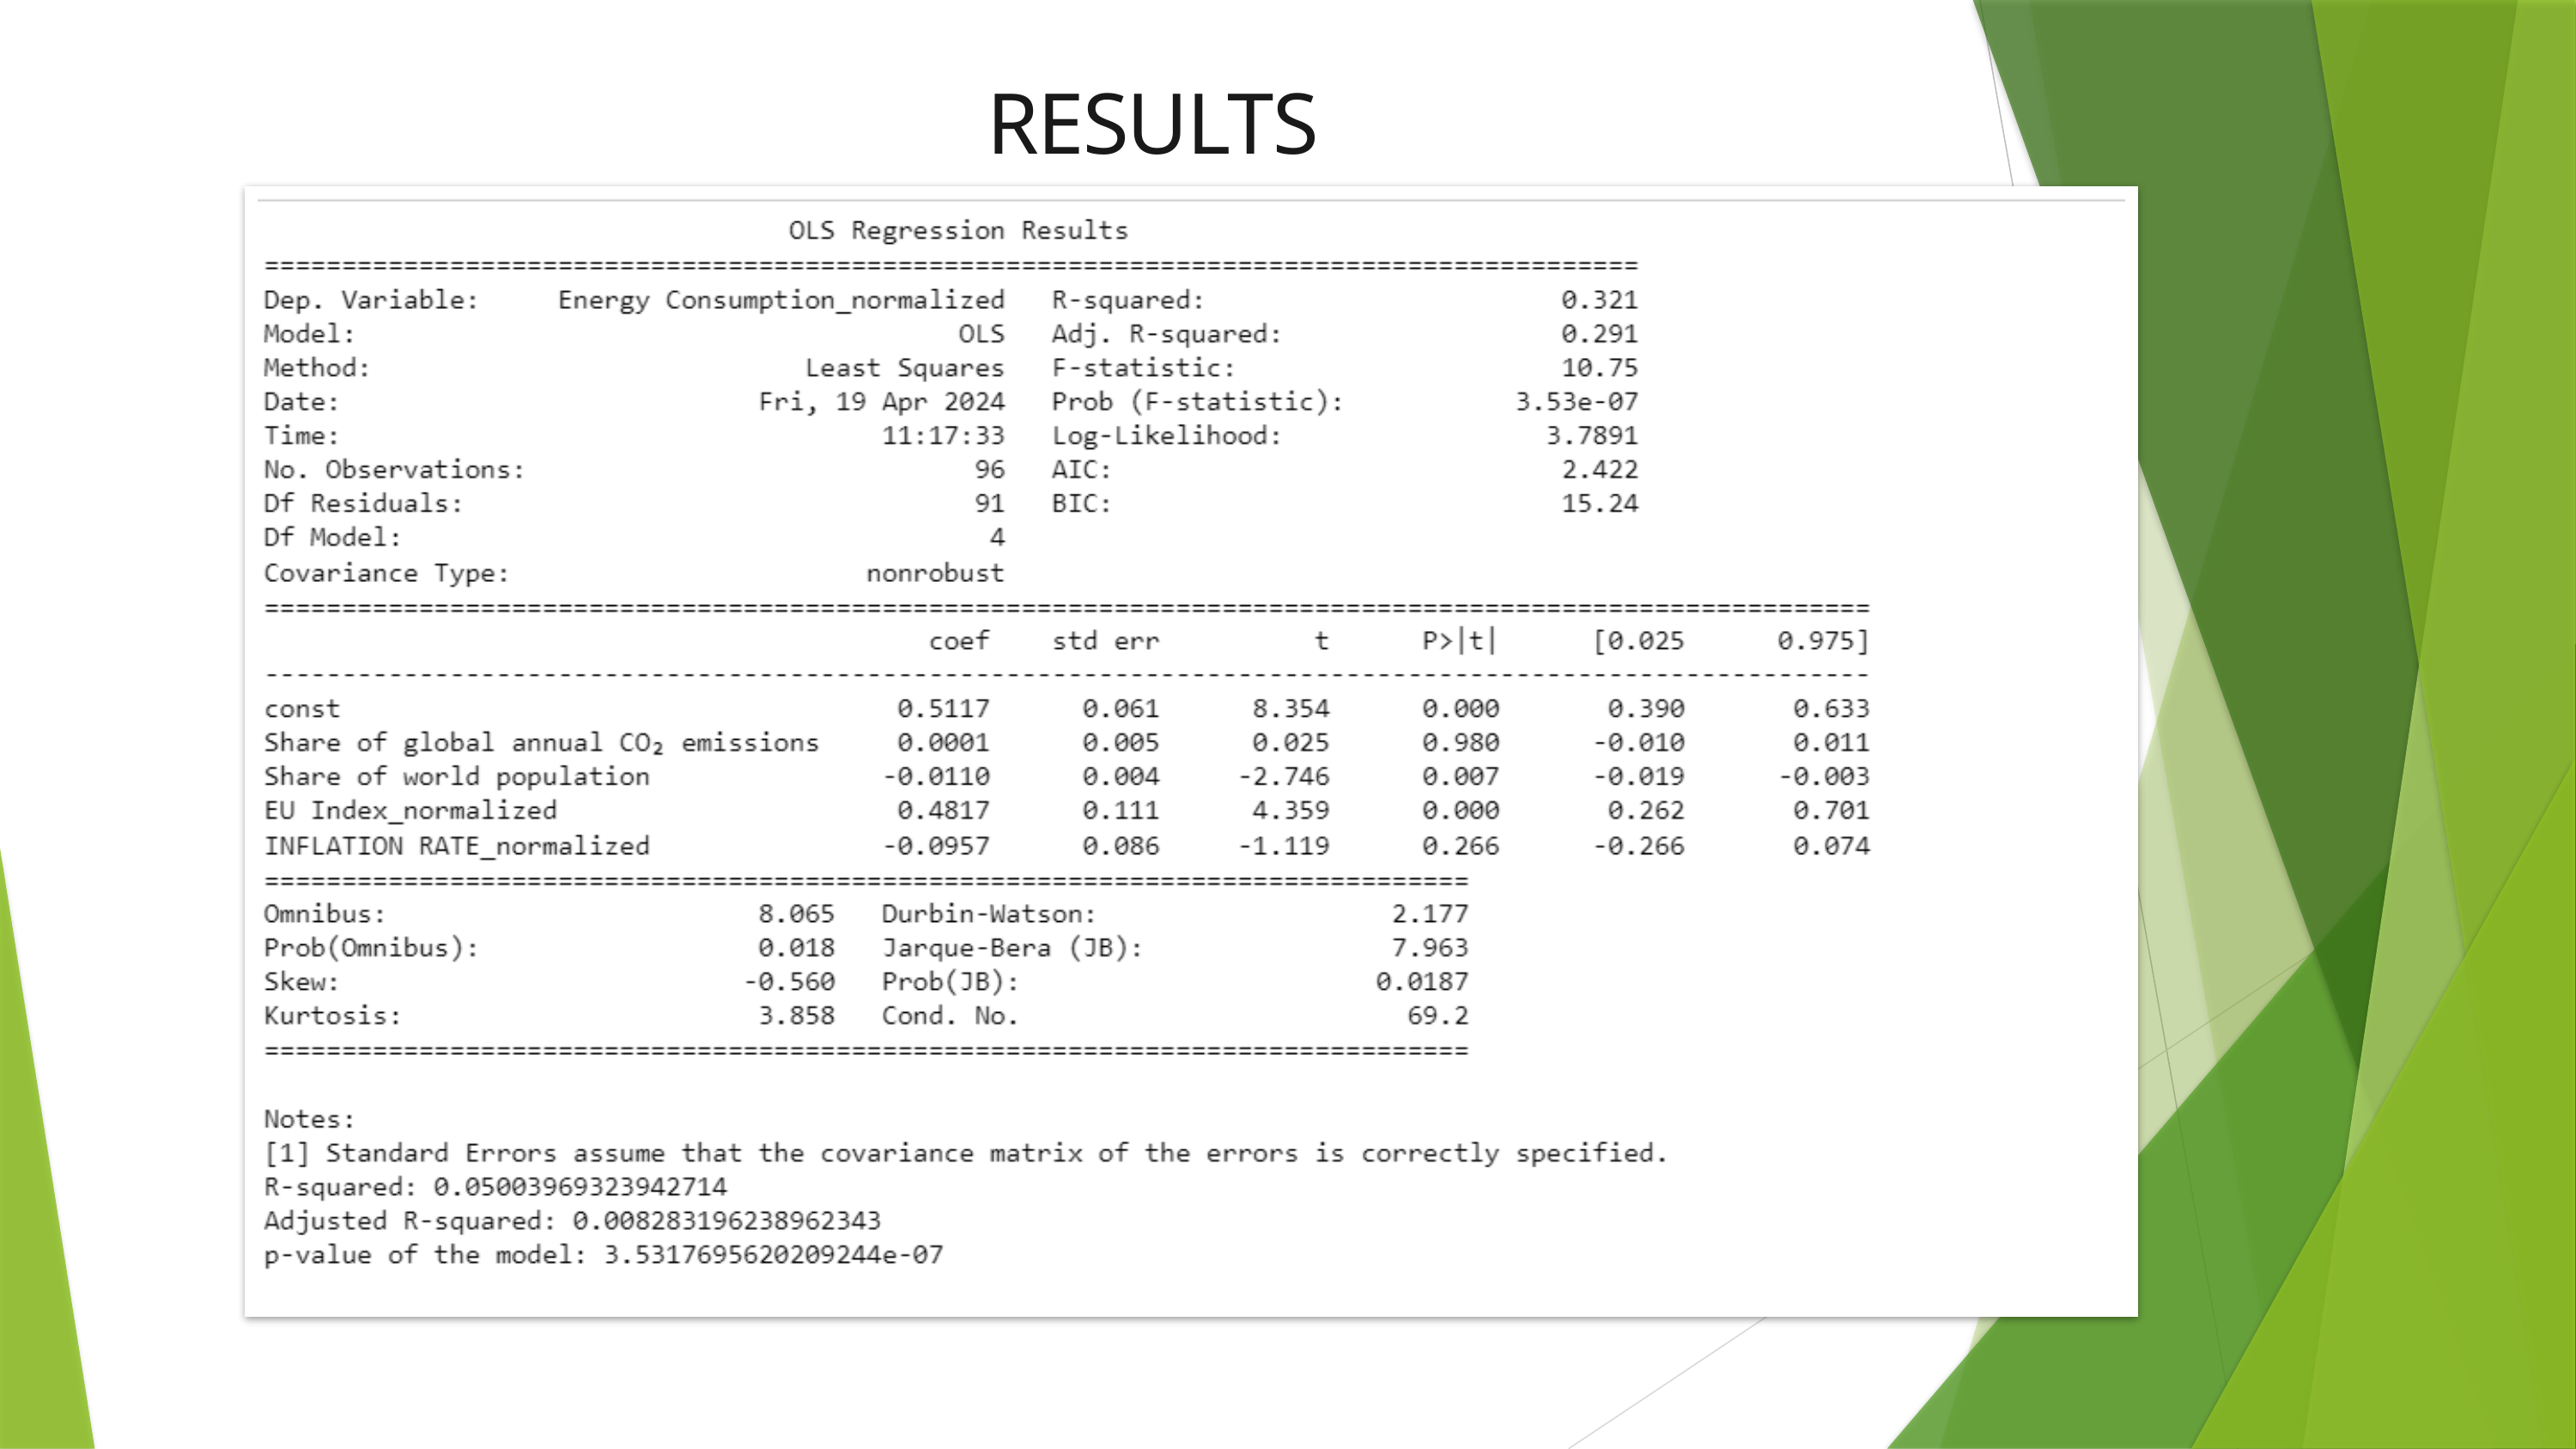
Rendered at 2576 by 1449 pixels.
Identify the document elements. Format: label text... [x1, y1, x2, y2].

text_box RESULTS [987, 53, 1842, 172]
picture [257, 197, 2126, 1305]
